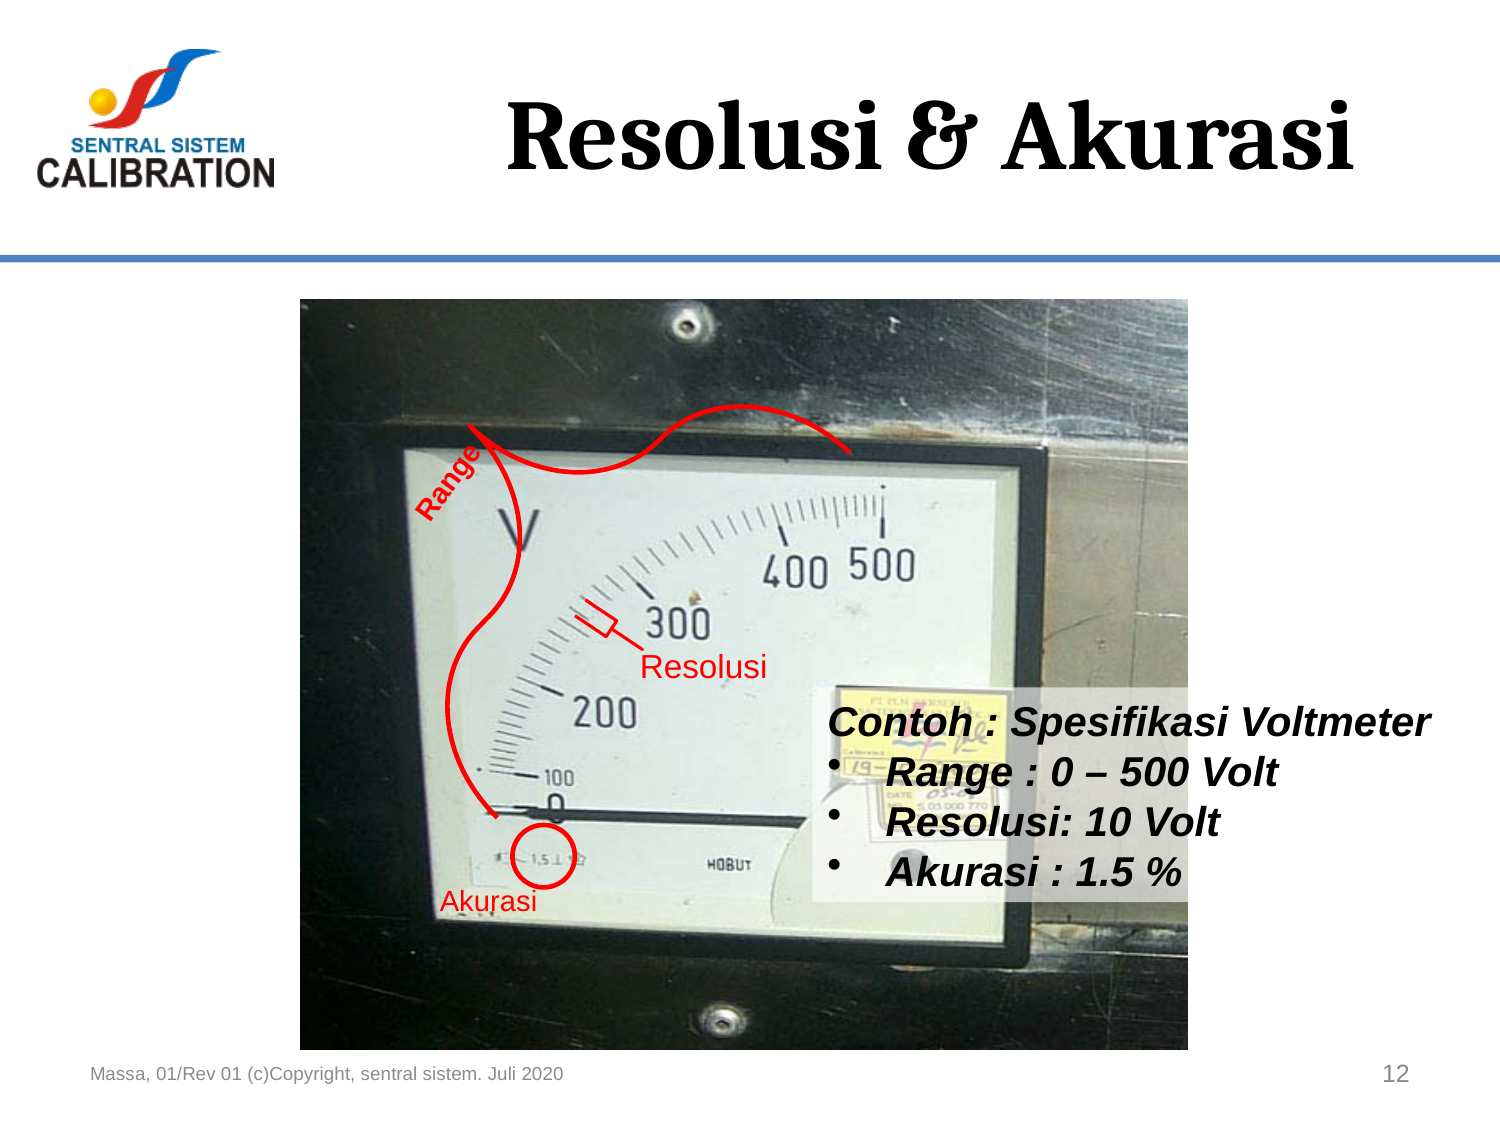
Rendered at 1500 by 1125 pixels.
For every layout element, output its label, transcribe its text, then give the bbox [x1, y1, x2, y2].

picture [37, 49, 274, 188]
slide_number 12 [1074, 1042, 1425, 1103]
text_box [0, 253, 1500, 264]
footer Massa, 01/Rev 01 (c)Copyright, sentral sistem. Juli 2020 [75, 1042, 600, 1103]
text_box [310, 0, 1500, 252]
text_box Resolusi & Akurasi [449, 62, 1413, 198]
text_box Contoh : Spesifikasi Voltmeter Range : 0 – 500 Volt Resolusi: 10 Volt Akurasi : 1.5 % [1191, 687, 1463, 903]
picture [299, 299, 1188, 1051]
